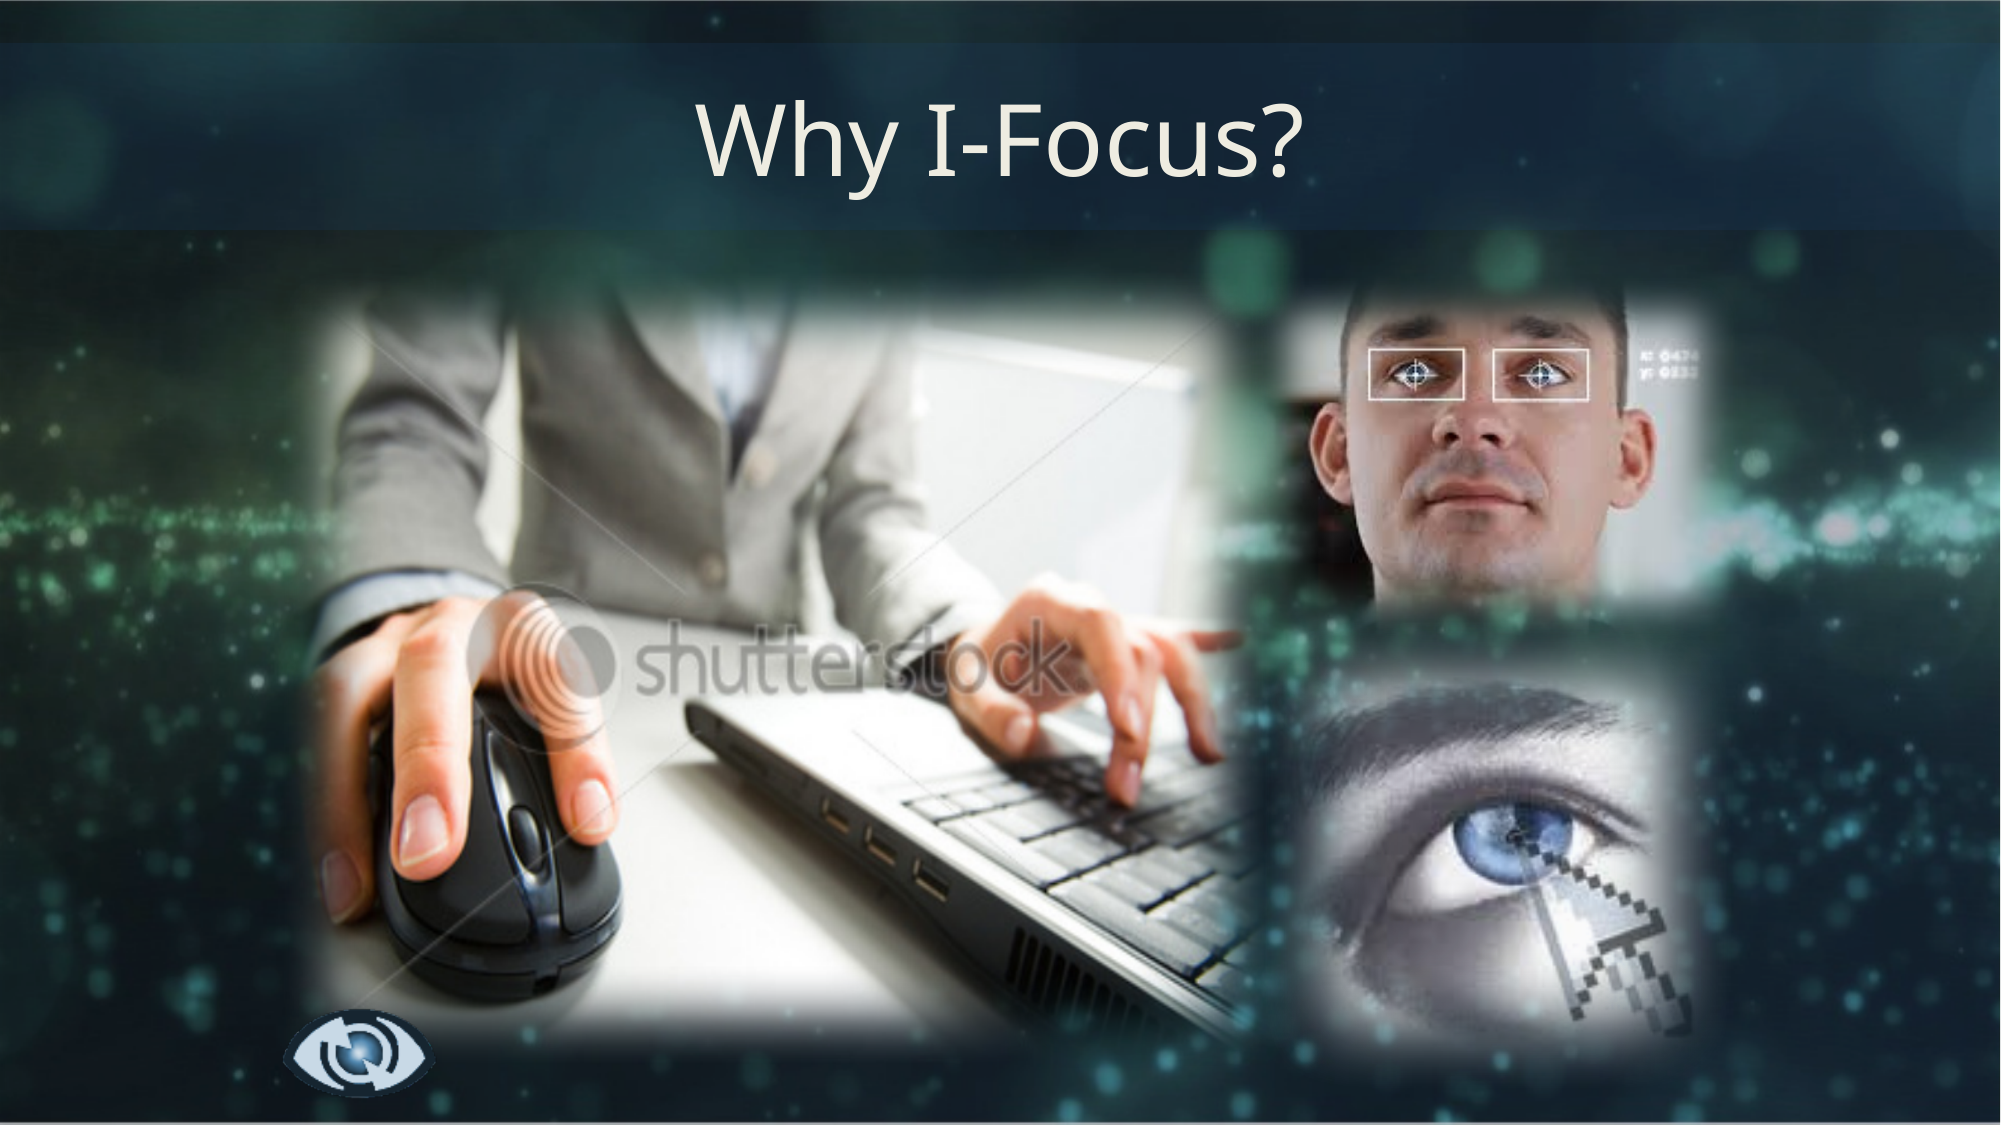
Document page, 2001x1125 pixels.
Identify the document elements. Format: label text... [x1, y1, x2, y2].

picture [0, 0, 2001, 1125]
title Why I-Focus? [0, 42, 2000, 231]
